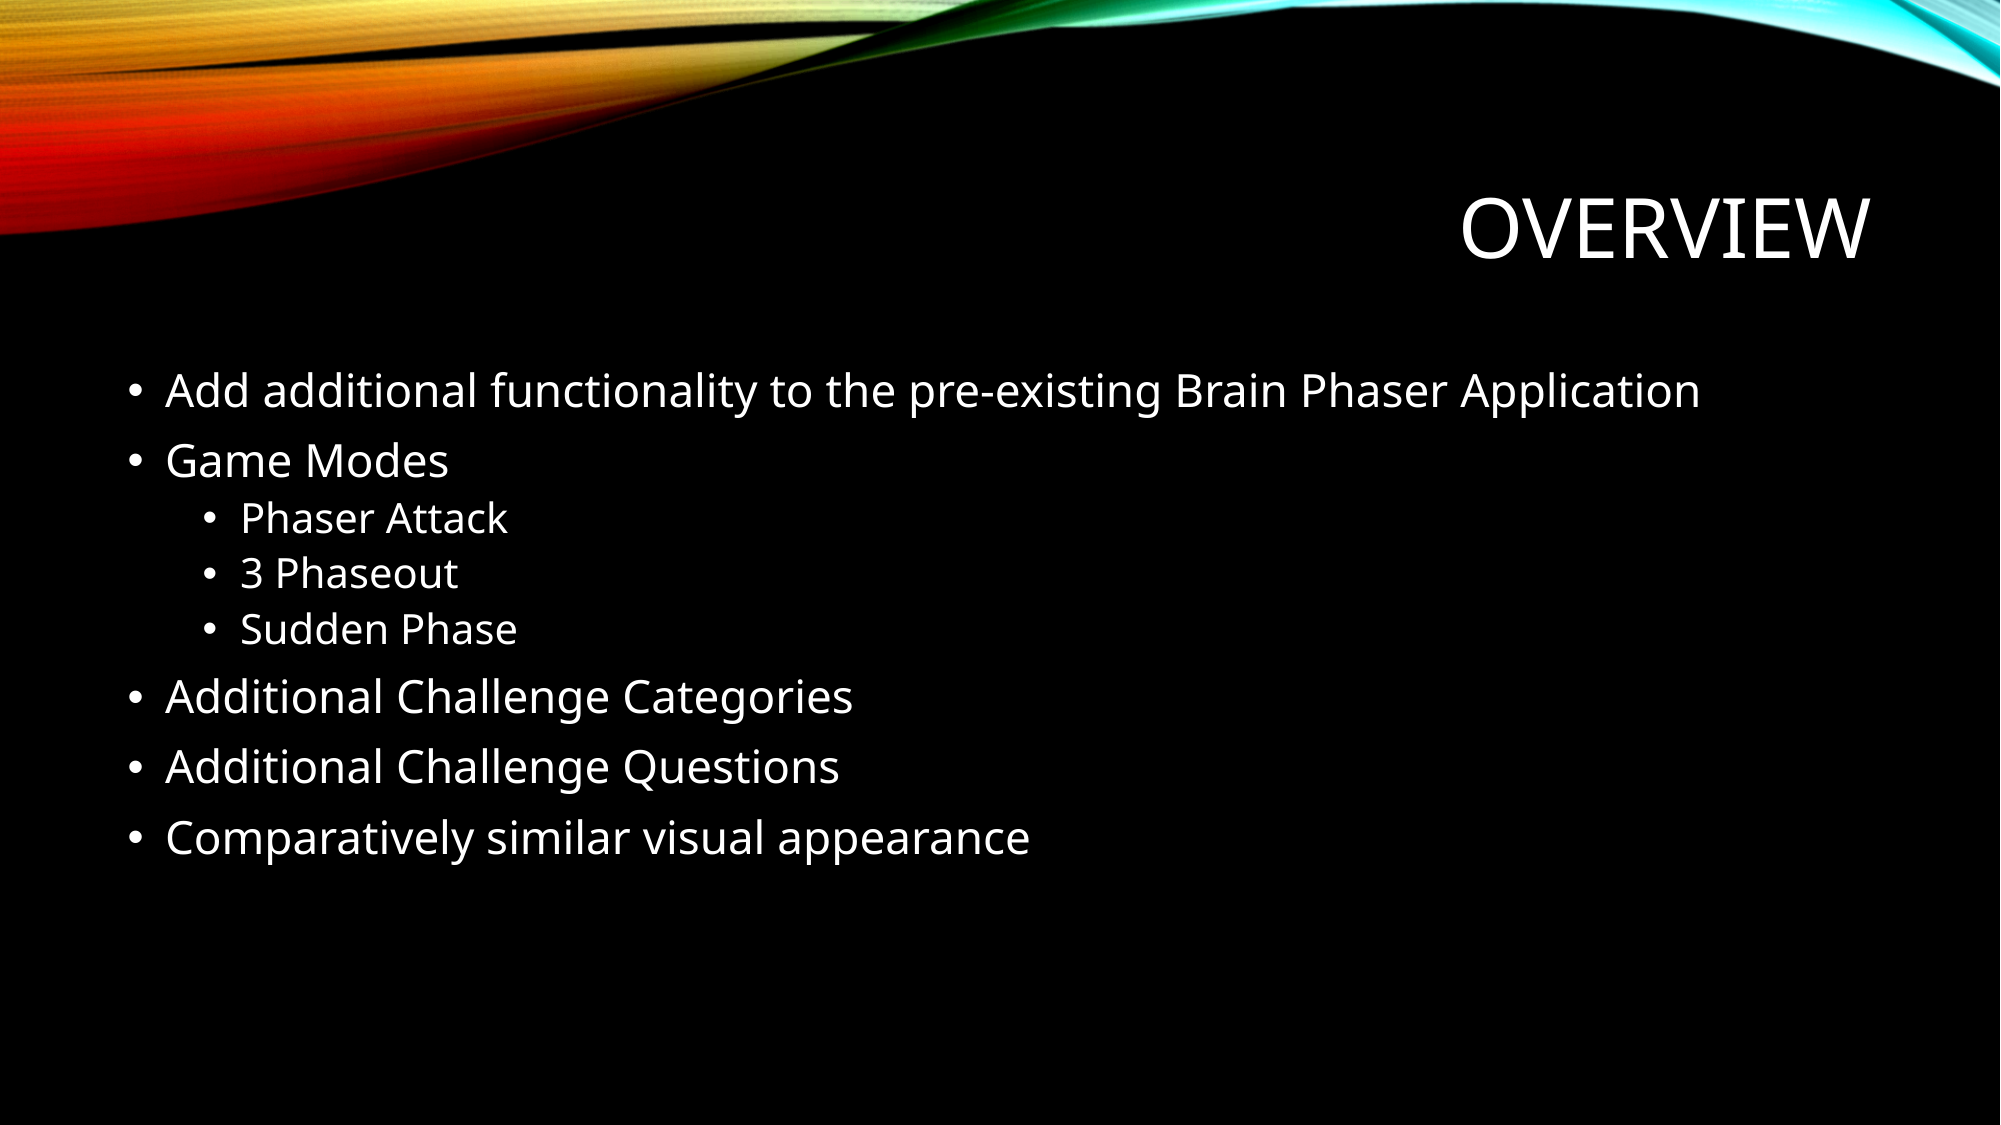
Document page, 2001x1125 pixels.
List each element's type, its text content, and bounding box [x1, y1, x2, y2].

title Overview [474, 125, 1888, 338]
list Add additional functionality to the pre-existing Brain Phaser Application Game Modes Phaser Attack 3 Phaseout Sudden Phase Additional Challenge Categories Additional Challenge Questions Comparatively similar visual appearance [112, 360, 1888, 1021]
picture [0, 0, 2000, 237]
